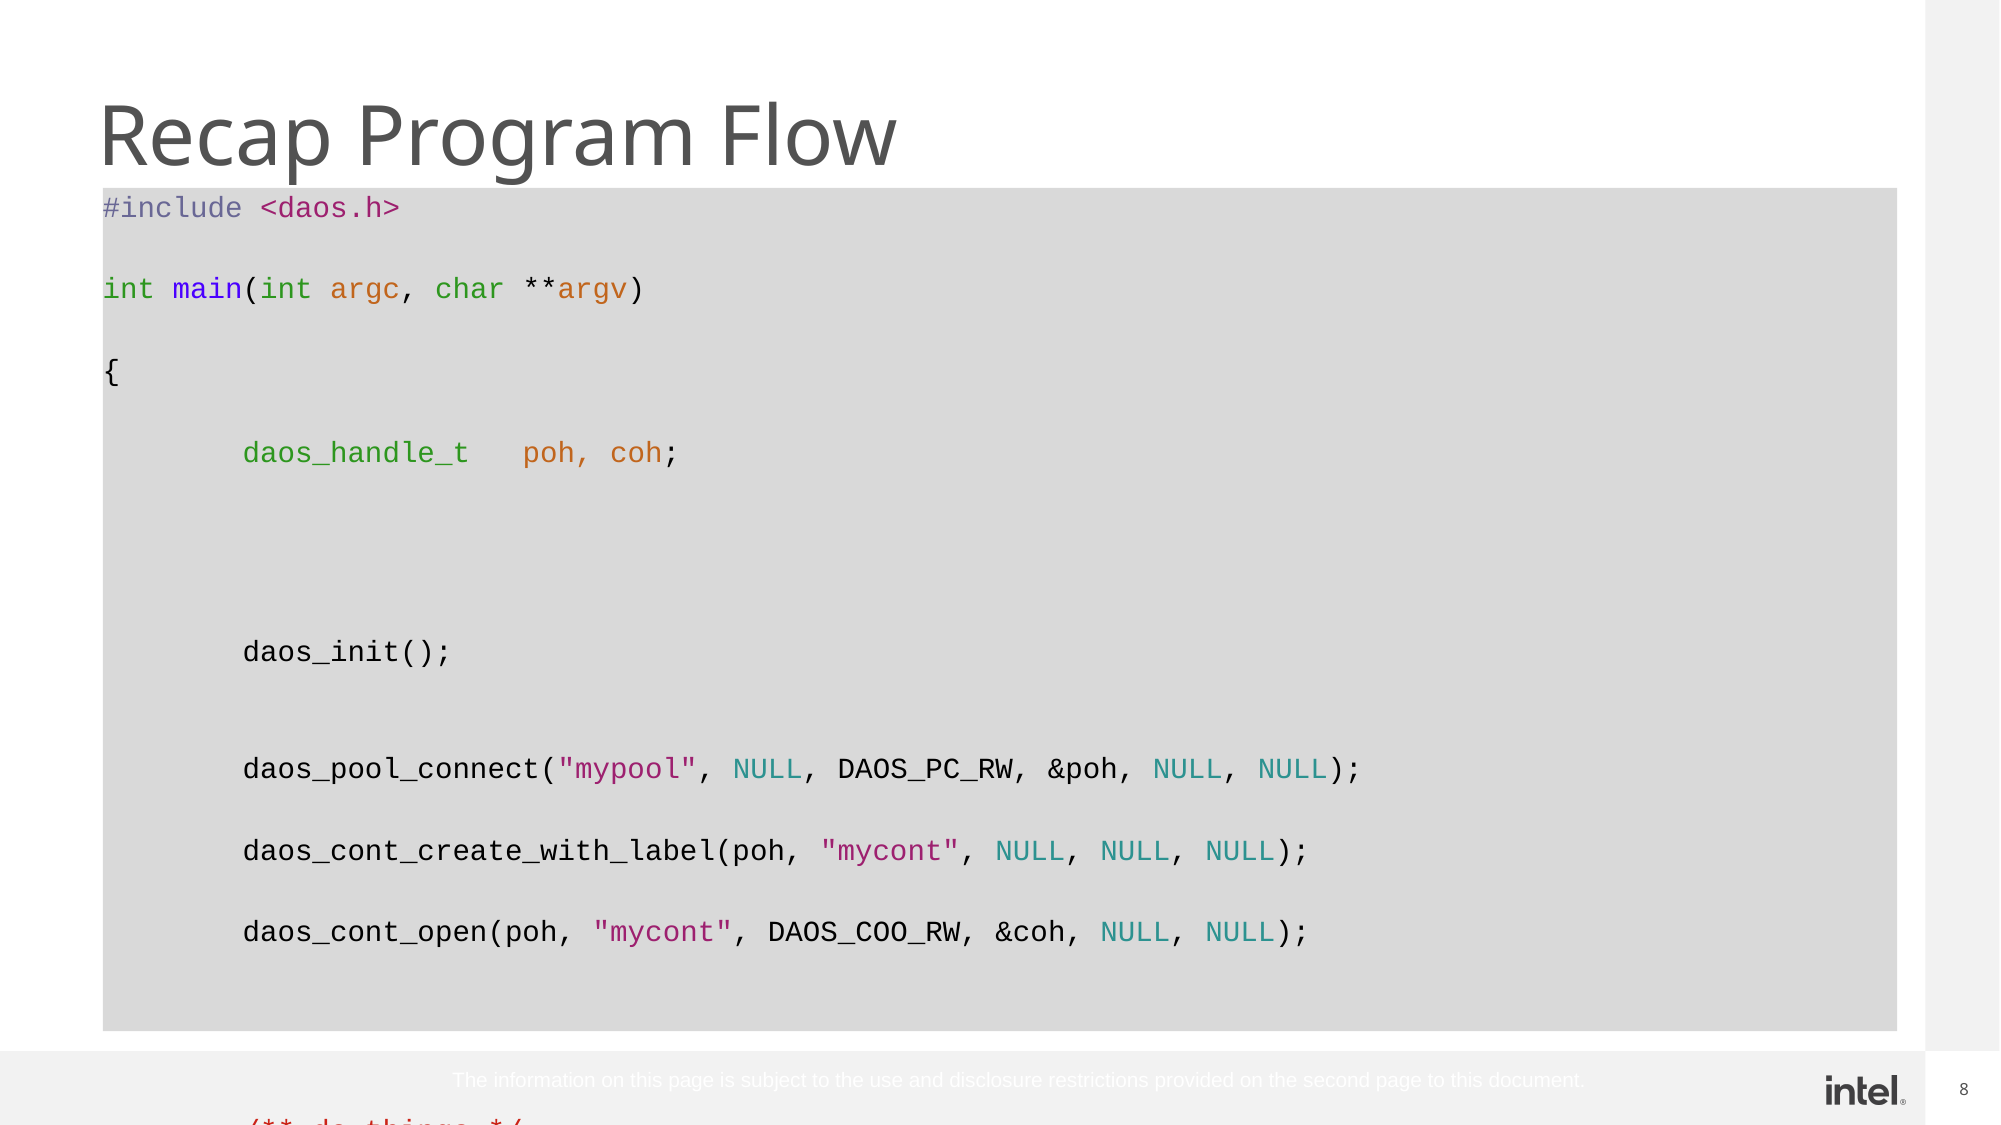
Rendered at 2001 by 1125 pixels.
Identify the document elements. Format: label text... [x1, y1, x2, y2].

text_box #include <daos.h> int main(int argc, char **argv) { daos_handle_t poh, coh; daos_init(); daos_pool_connect("mypool", NULL, DAOS_PC_RW, &poh, NULL, NULL); daos_cont_create_with_label(poh, "mycont", NULL, NULL, NULL); daos_cont_open(poh, "mycont", DAOS_COO_RW, &coh, NULL, NULL); /** do things */ daos_cont_close(coh, NULL); daos_pool_disconnect(poh, NULL); daos_fini(); return 0; } [102, 187, 1898, 1032]
picture [1826, 1075, 1906, 1105]
title Recap Program Flow [96, 93, 1898, 240]
